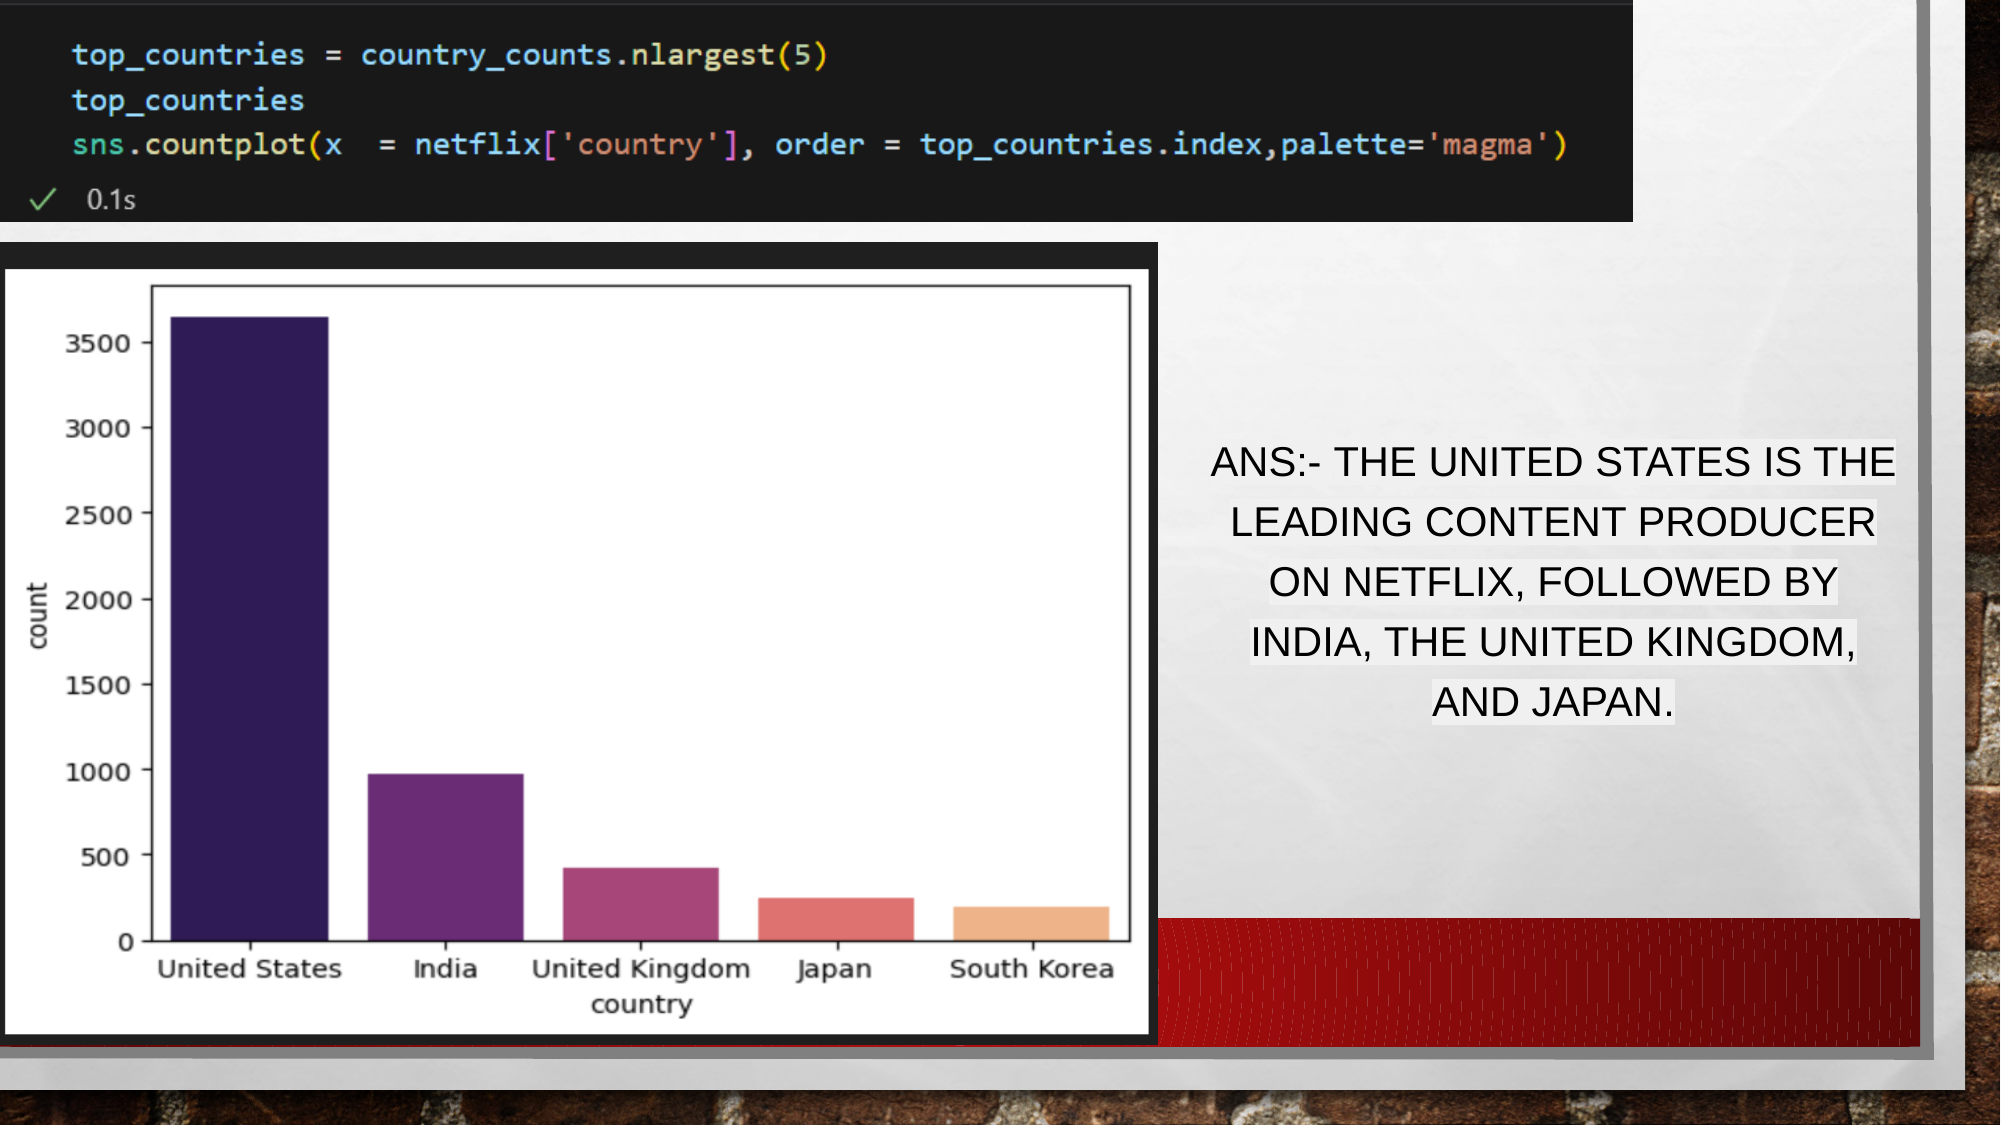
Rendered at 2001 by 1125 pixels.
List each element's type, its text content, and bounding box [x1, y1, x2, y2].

picture [0, 0, 1634, 223]
list ans:- The United States is the leading content producer on Netflix, followed by India, the United Kingdom, and Japan. [1192, 242, 1915, 908]
picture [0, 0, 2000, 1125]
picture [0, 242, 1158, 1045]
